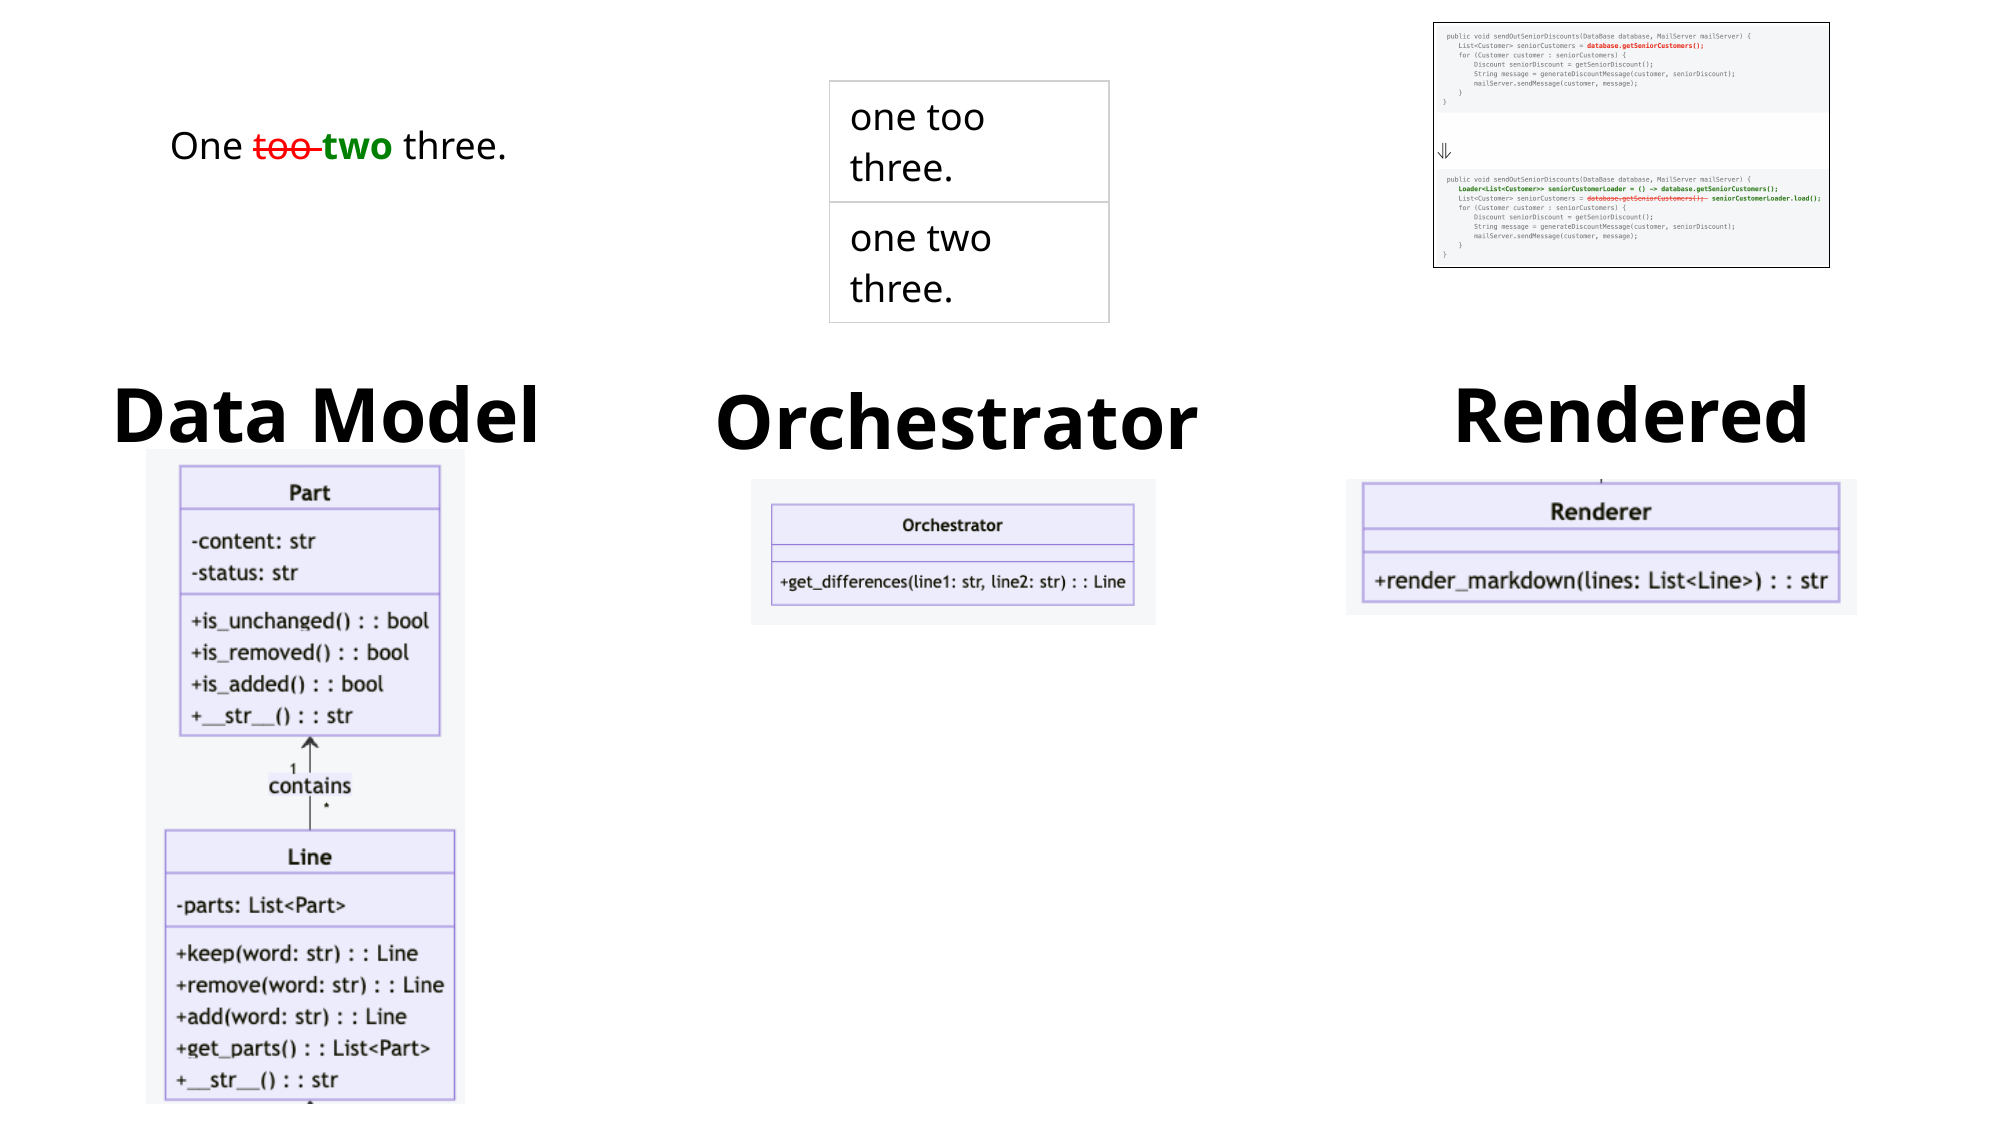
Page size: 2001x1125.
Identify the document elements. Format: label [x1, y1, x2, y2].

picture [145, 477, 466, 1105]
text_box [126, 21, 1831, 477]
picture [750, 479, 1156, 625]
picture [1345, 479, 1858, 616]
